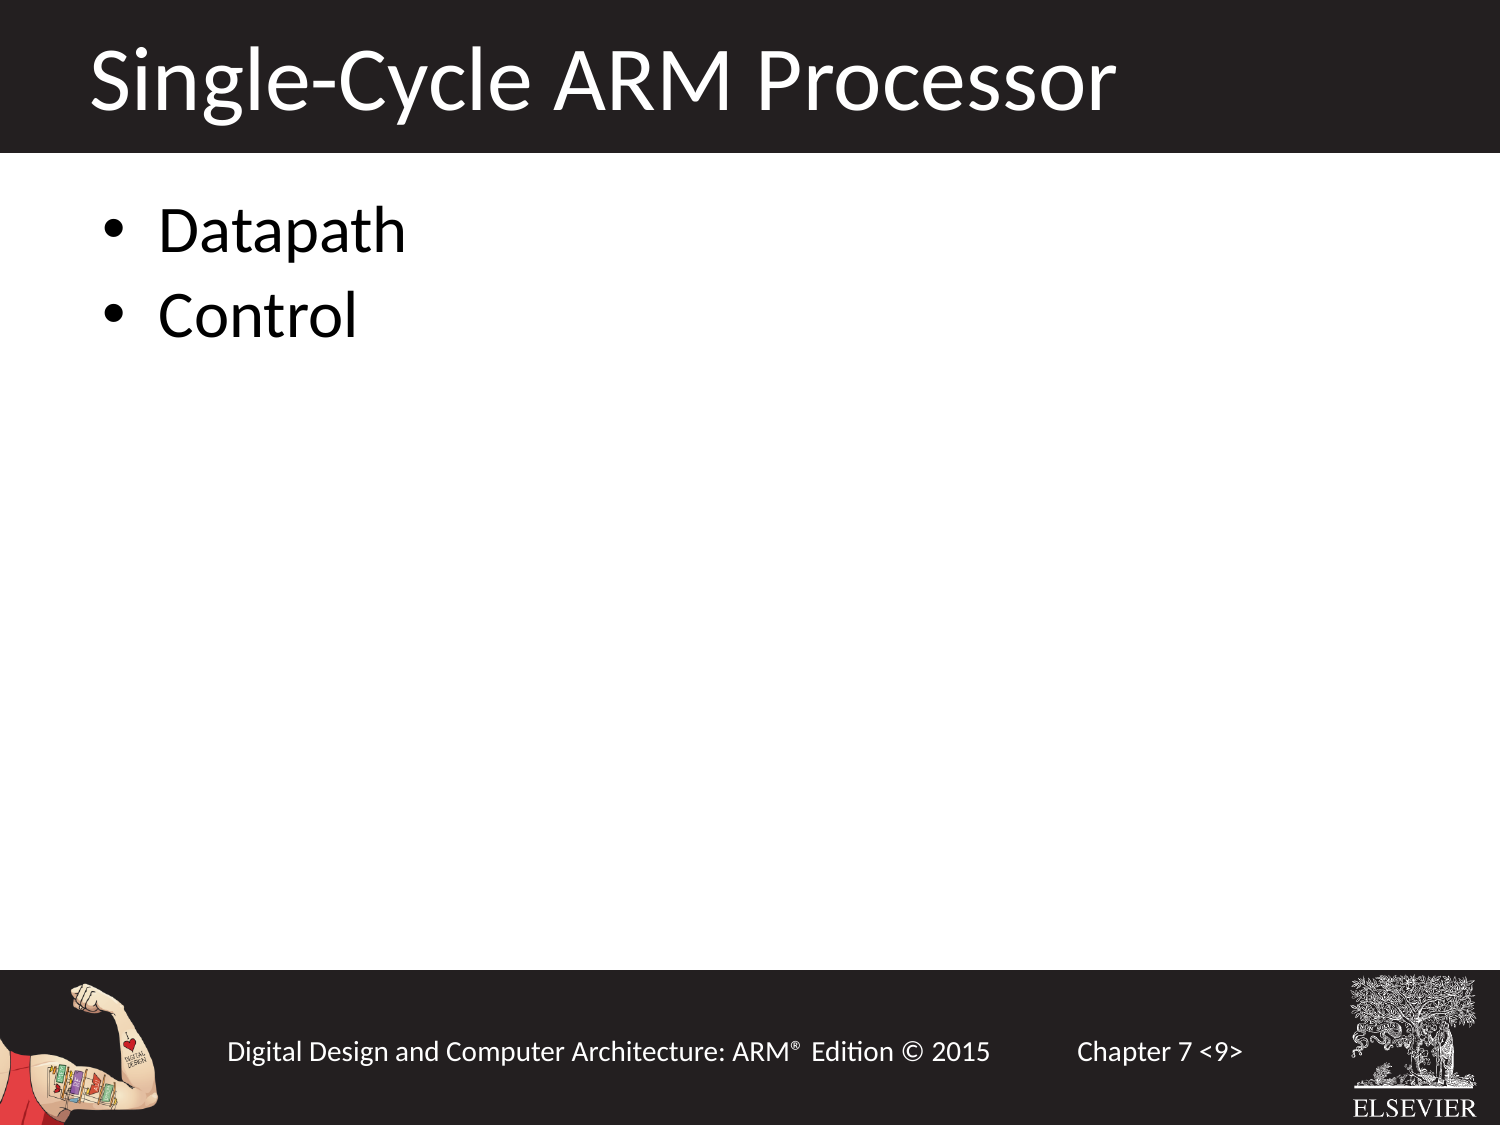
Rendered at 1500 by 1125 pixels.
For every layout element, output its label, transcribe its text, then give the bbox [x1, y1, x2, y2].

picture [0, 979, 163, 1125]
list Datapath Control [87, 187, 1350, 1000]
text_box Single-Cycle ARM Processor [75, 11, 1375, 136]
picture [1350, 974, 1477, 1117]
